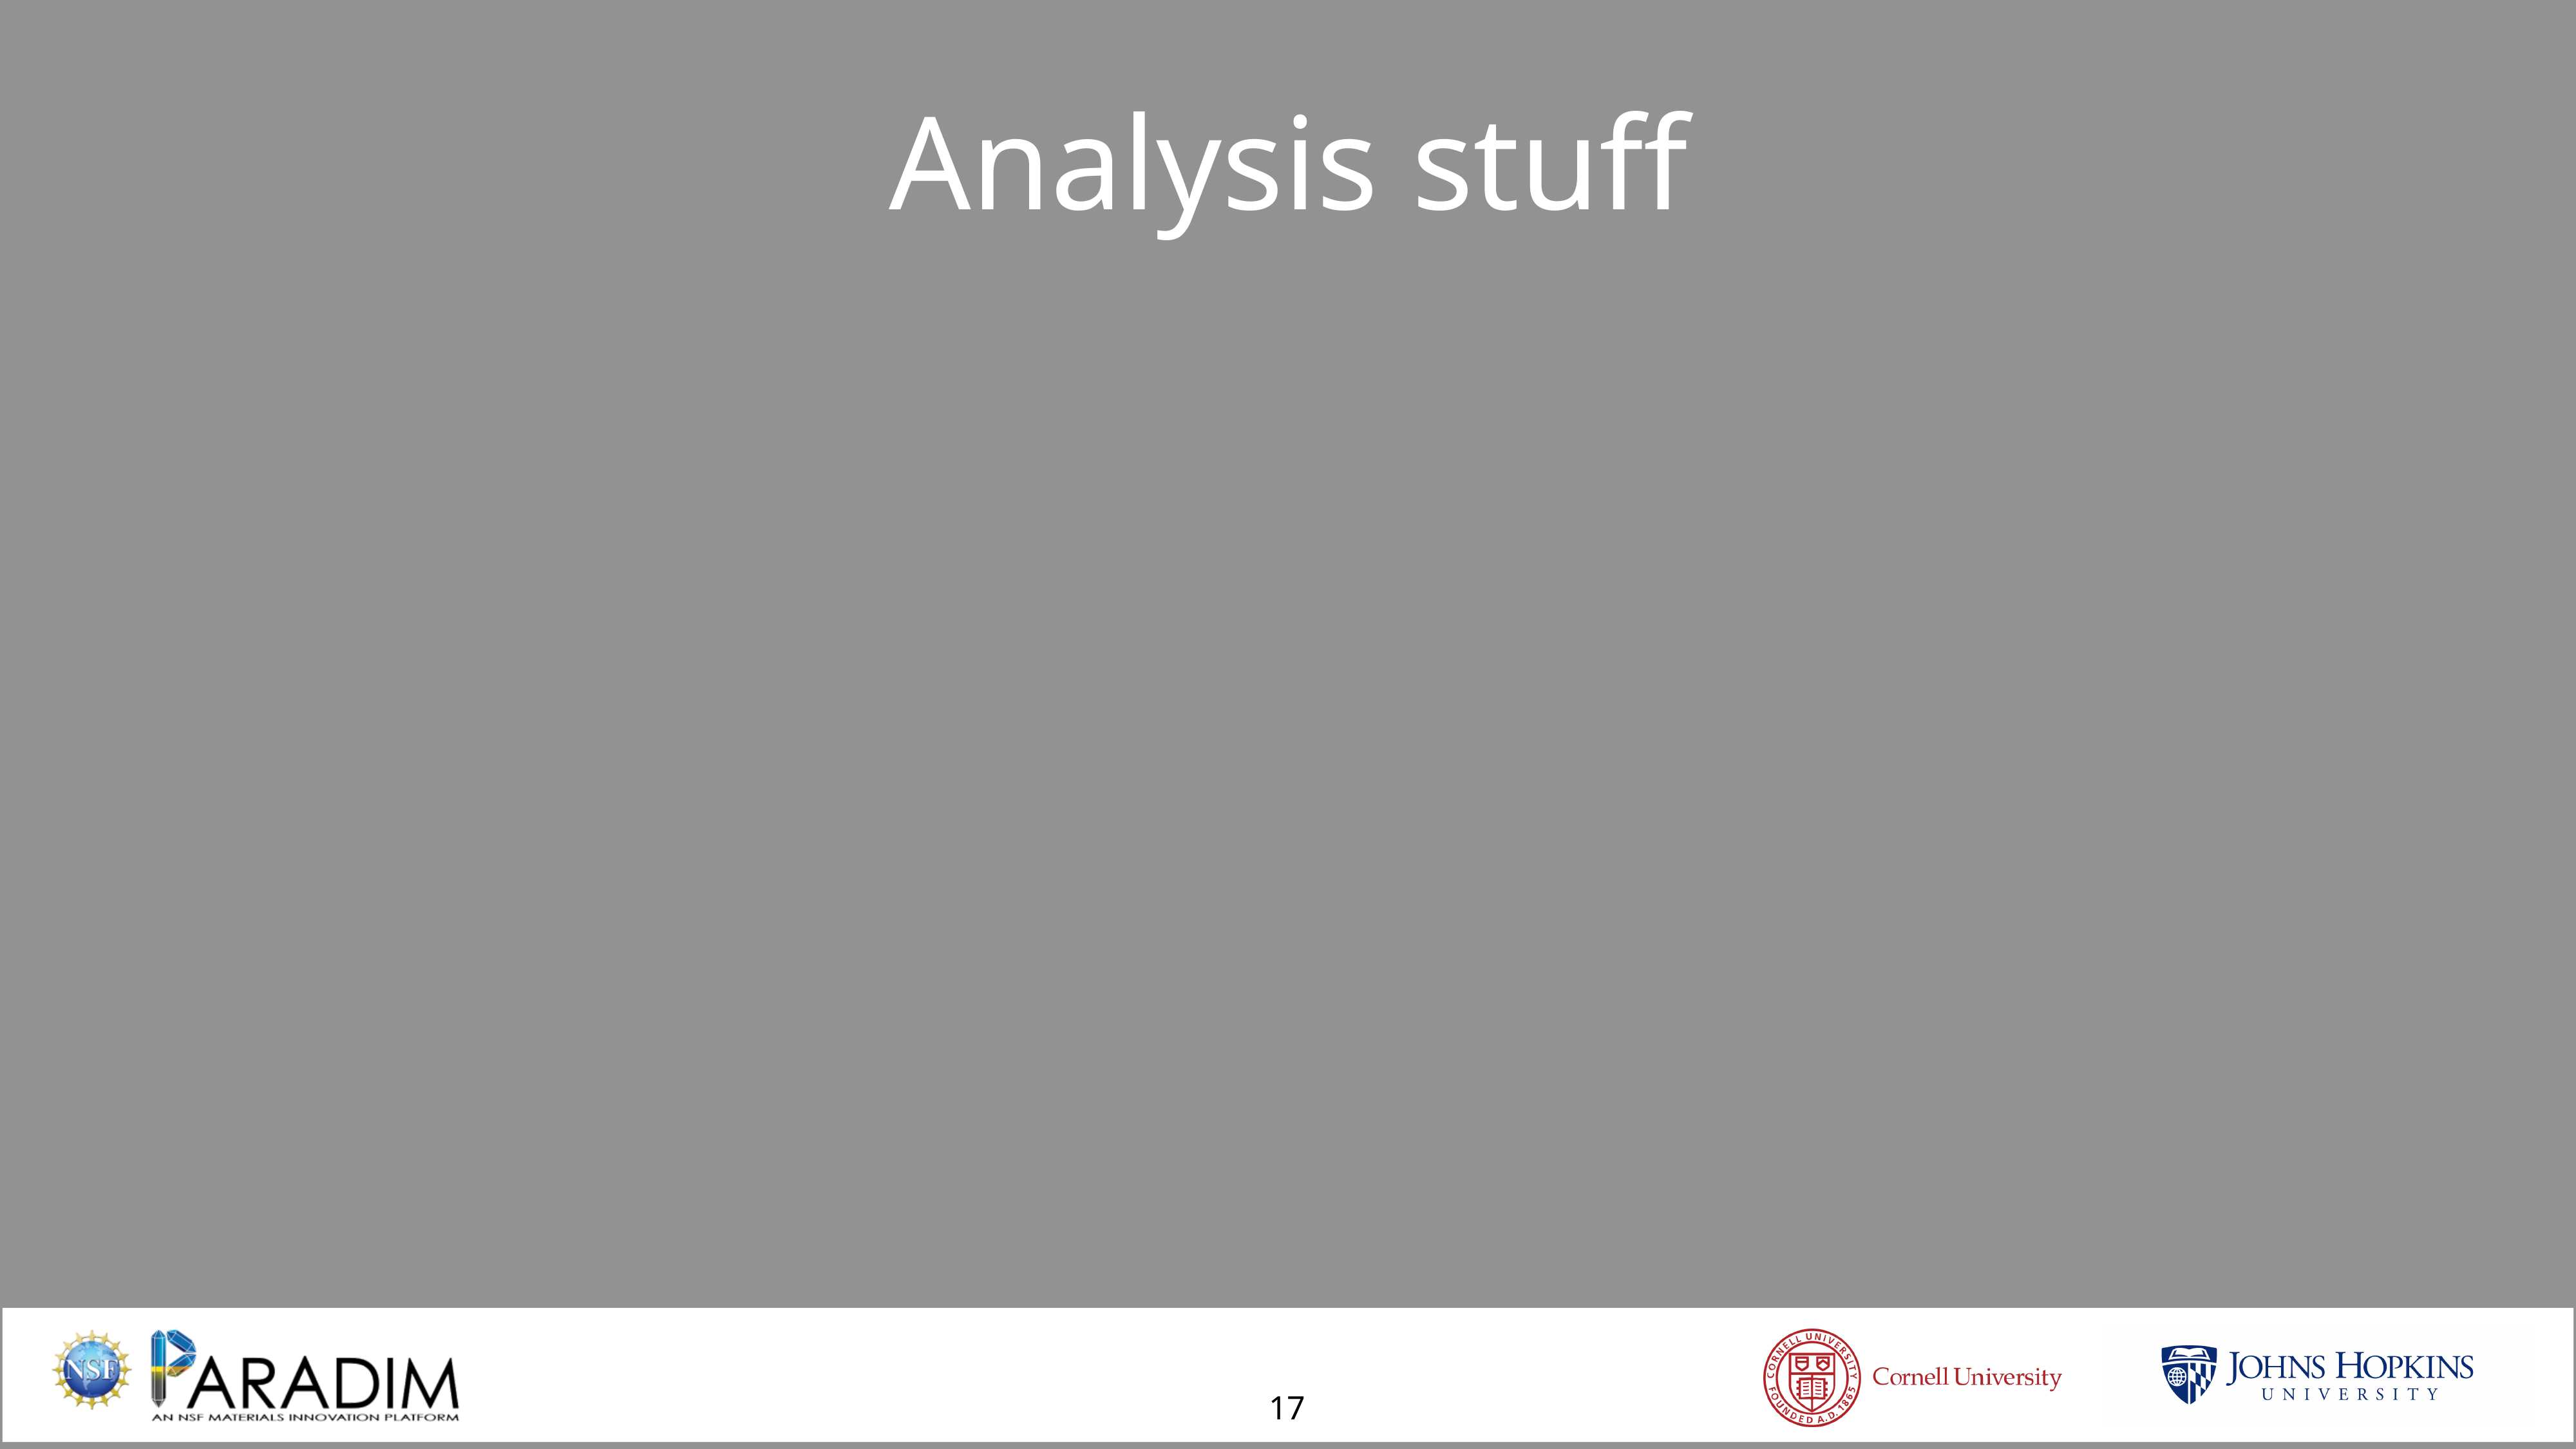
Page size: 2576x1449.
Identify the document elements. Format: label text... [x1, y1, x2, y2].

picture [44, 1322, 468, 1428]
picture [2103, 1322, 2532, 1428]
text_box Analysis stuff [177, 18, 2400, 299]
picture [1763, 1329, 2062, 1427]
slide_number 17 [1263, 1381, 1312, 1431]
